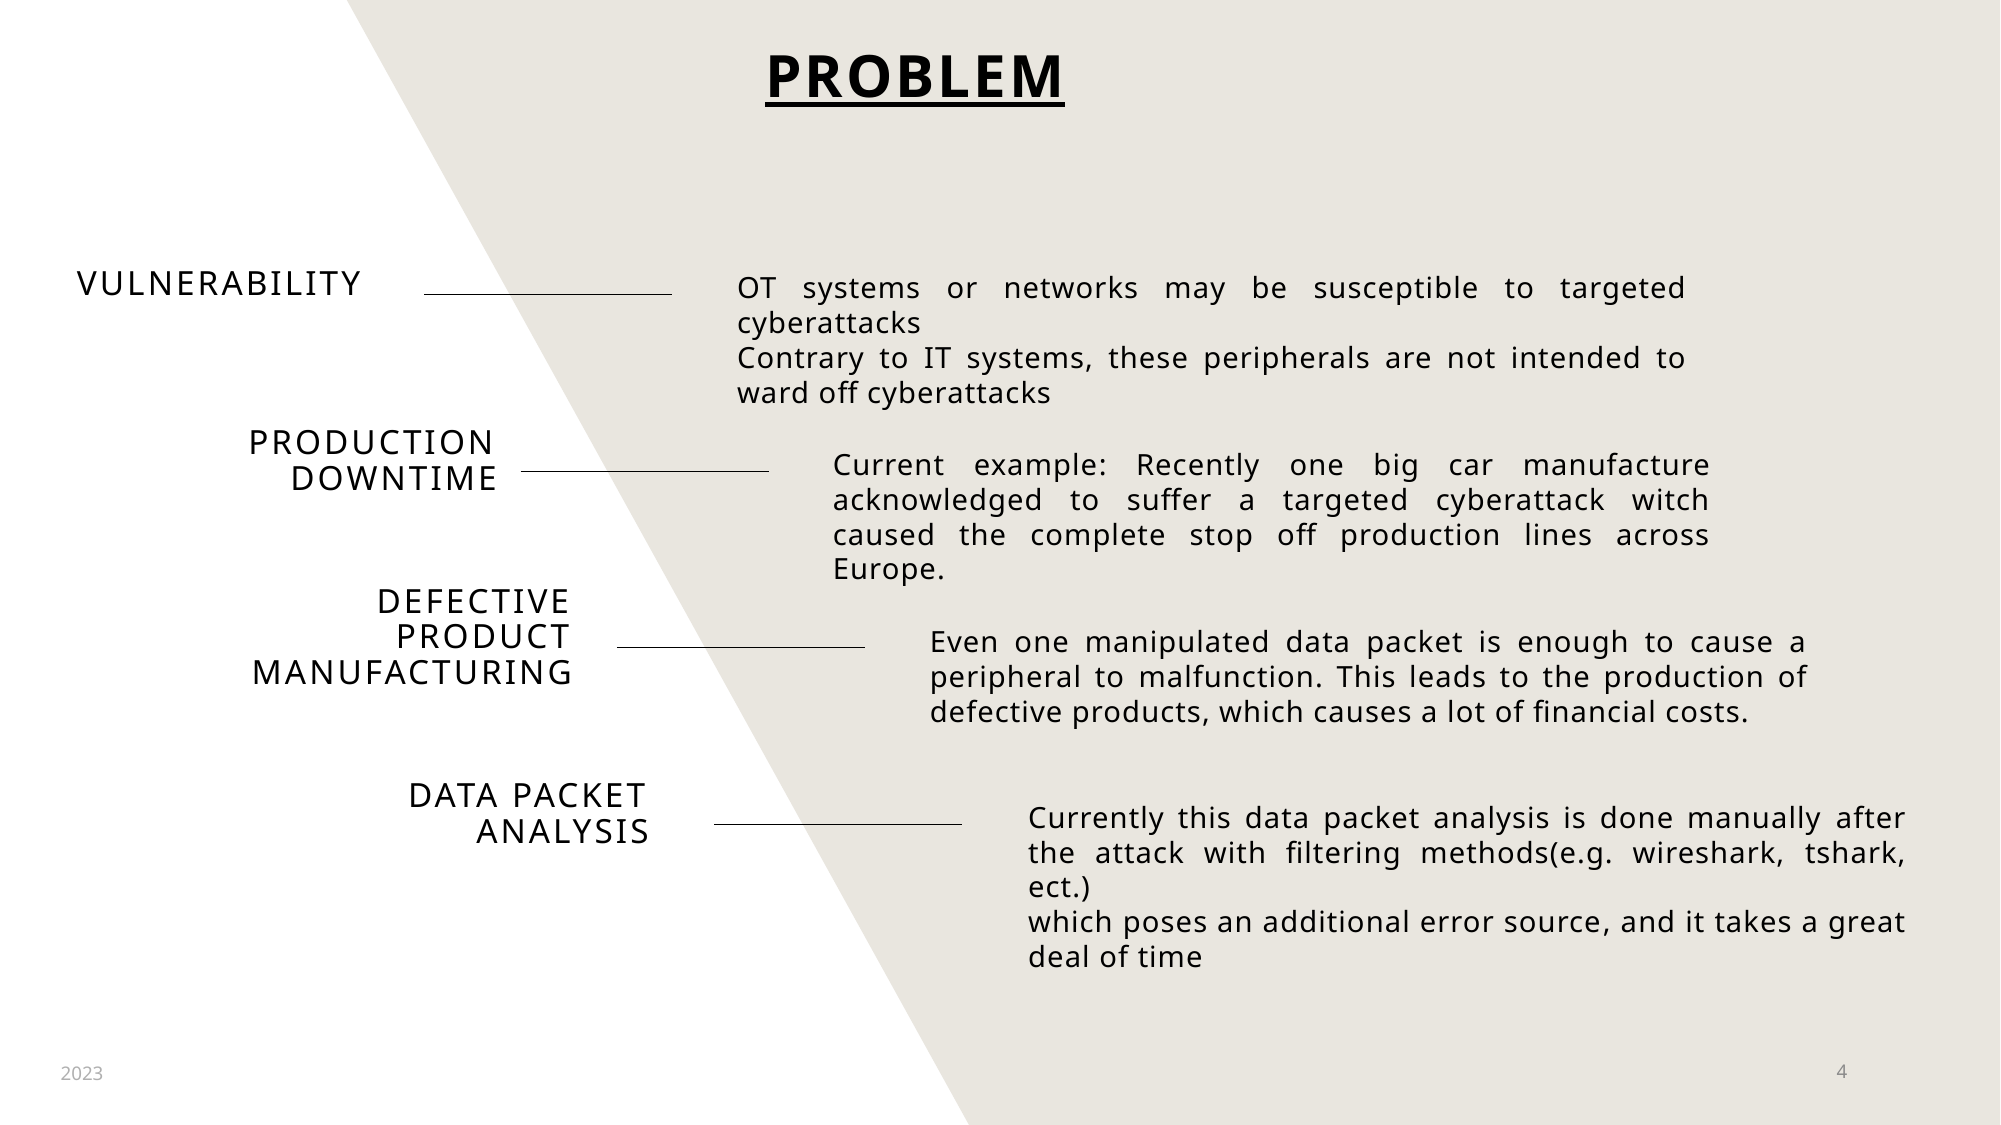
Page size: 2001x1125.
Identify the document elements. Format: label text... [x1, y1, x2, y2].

list Current example: Recently one big car manufacture acknowledged to suffer a targeted cyberattack witch caused the complete stop off production lines across Europe. [817, 438, 1727, 563]
list OT systems or networks may be susceptible to targeted cyberattacks Contrary to IT systems, these peripherals are not intended to ward off cyberattacks [722, 261, 1704, 396]
slide_number 2023 [45, 1042, 496, 1103]
list Defective product manufacturing [176, 596, 588, 681]
title PROBLEM [580, 31, 1250, 128]
list Vulnerability [24, 242, 376, 328]
list Currently this data packet analysis is done manually after the attack with filtering methods(e.g. wireshark, tshark, ect.) which poses an additional error source, and it takes a great deal of time [1013, 791, 1922, 956]
list Production downtime [45, 419, 512, 504]
list Even one manipulated data packet is enough to cause a peripheral to malfunction. This leads to the production of defective products, which causes a lot of financial costs. [914, 616, 1824, 740]
list Data packet analysis [159, 772, 664, 858]
slide_number 4 [1773, 1042, 1863, 1103]
